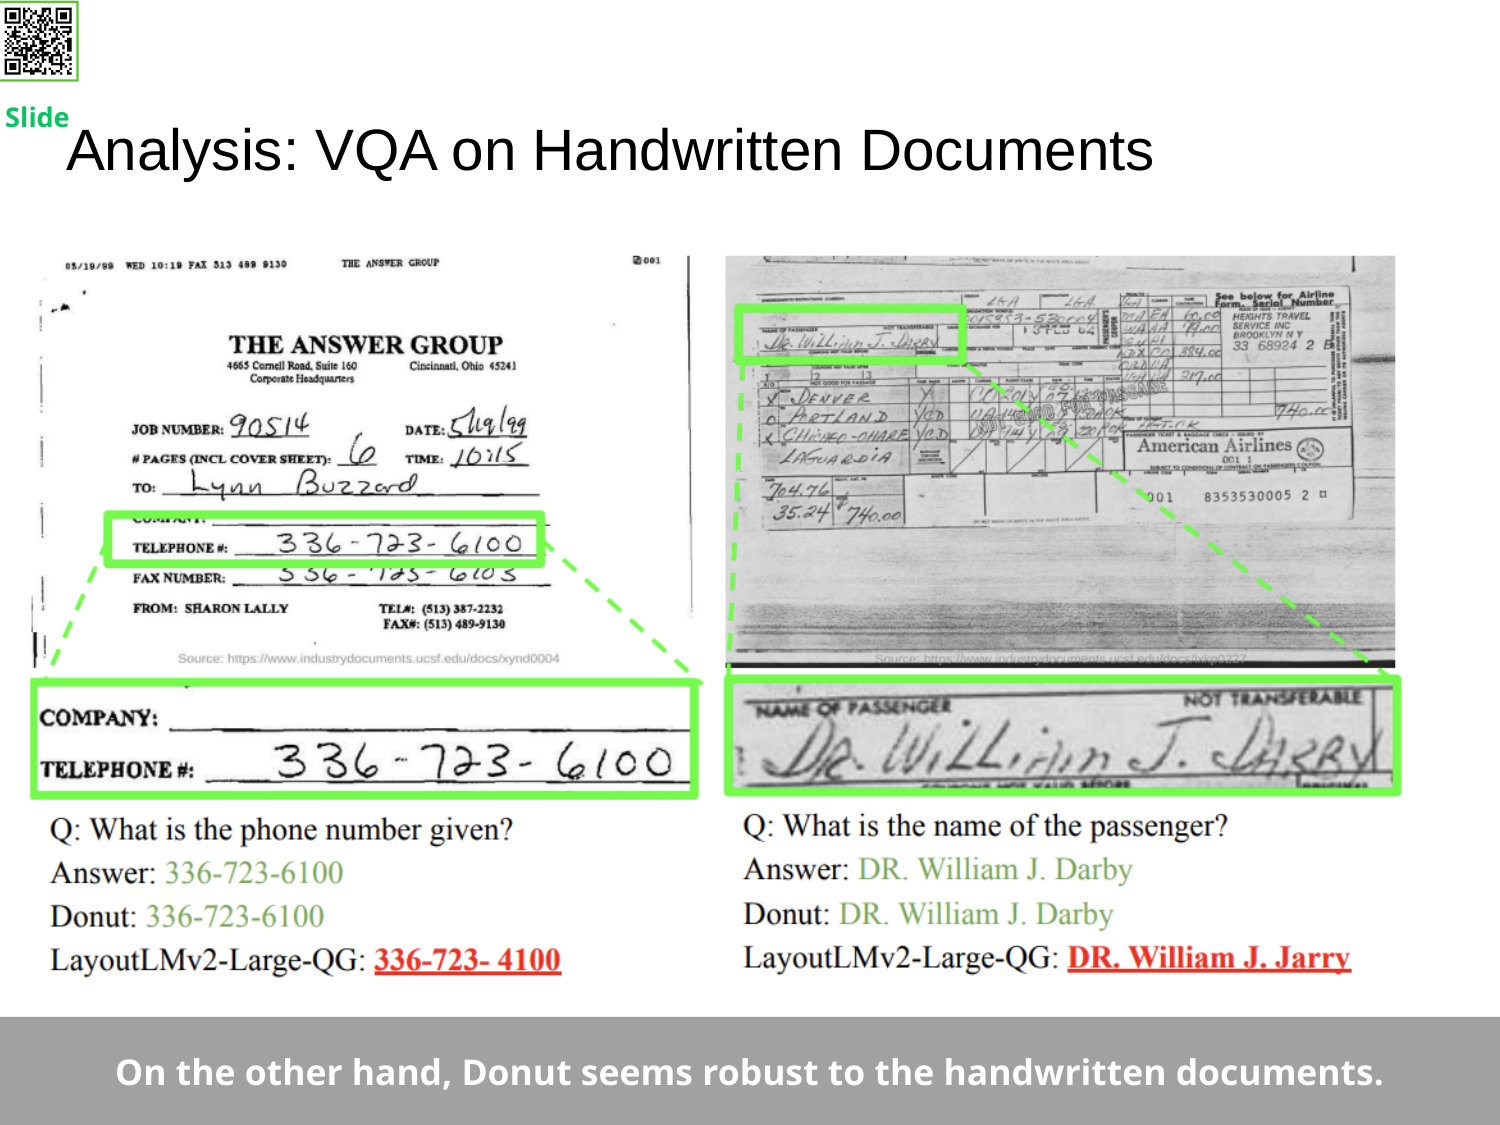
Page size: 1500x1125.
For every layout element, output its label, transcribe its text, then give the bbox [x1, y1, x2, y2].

picture [24, 247, 1412, 993]
title Analysis: VQA on Handwritten Documents [51, 97, 1449, 223]
picture [0, 0, 80, 83]
text_box On the other hand, Donut seems robust to the handwritten documents. [0, 1016, 1500, 1125]
text_box Slide [0, 69, 100, 149]
